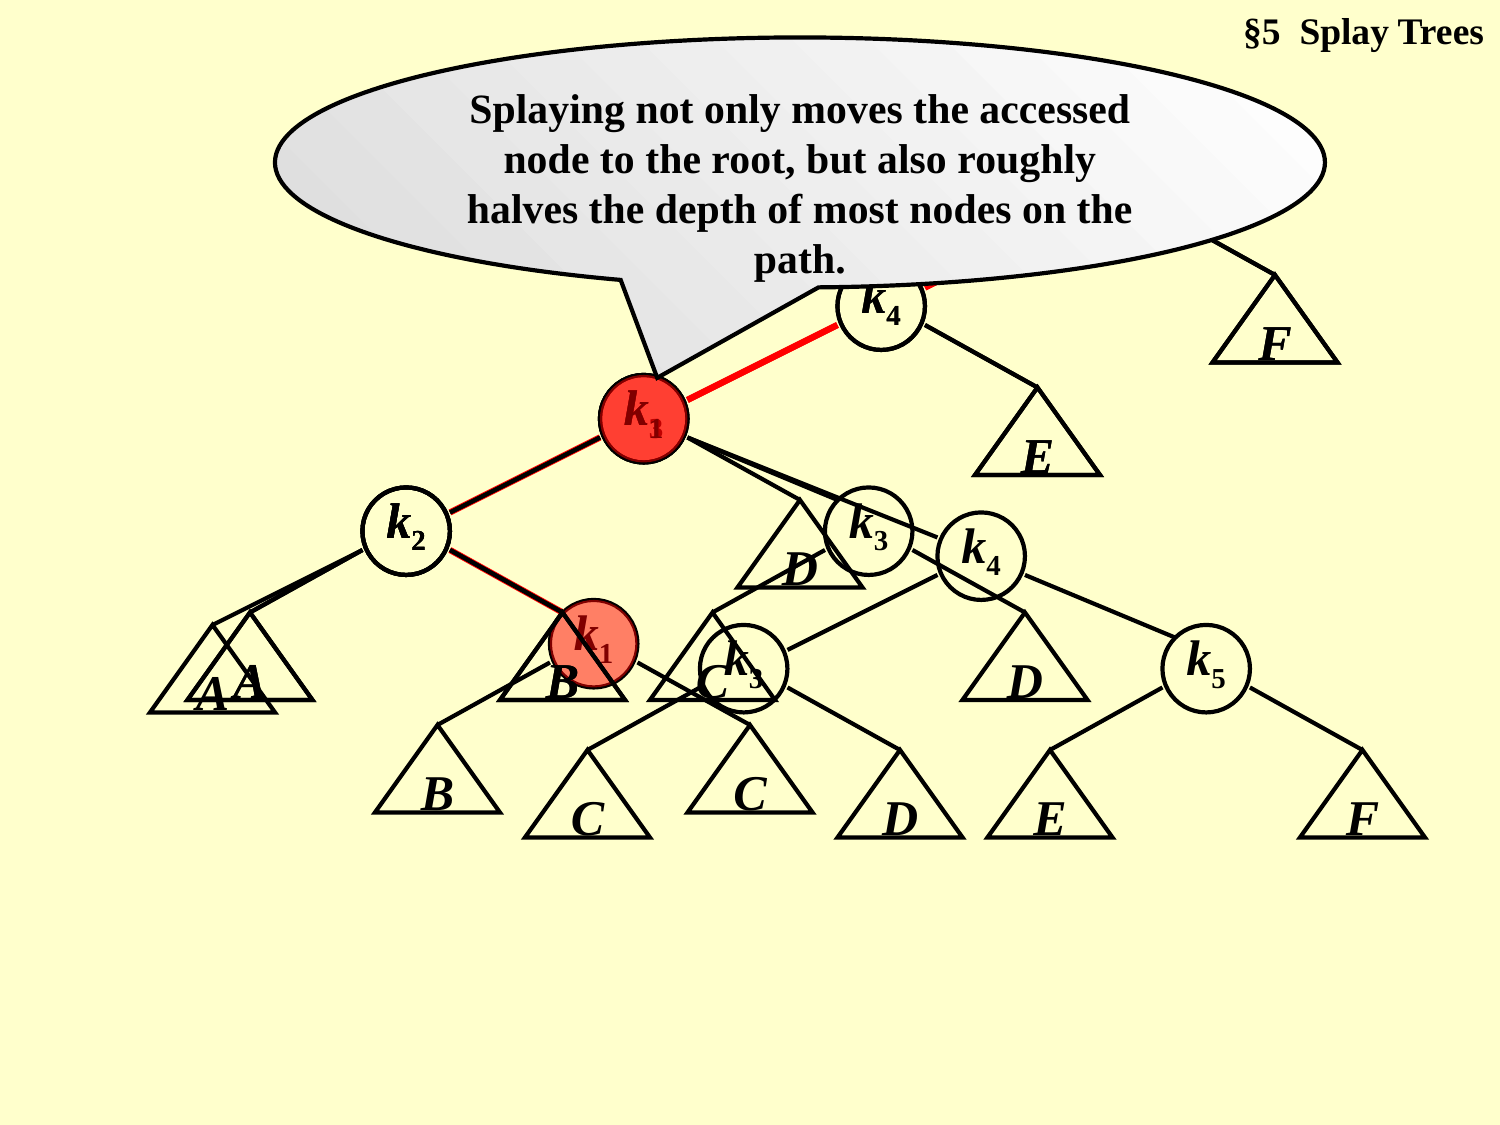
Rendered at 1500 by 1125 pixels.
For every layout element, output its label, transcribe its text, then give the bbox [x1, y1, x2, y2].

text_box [149, 149, 186, 813]
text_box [187, 374, 1426, 838]
text_box §5 Splay Trees [1174, 0, 1499, 60]
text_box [187, 149, 1338, 374]
text_box Splaying not only moves the accessed node to the root, but also roughly halves the depth of most nodes on the path. [279, 37, 1321, 147]
